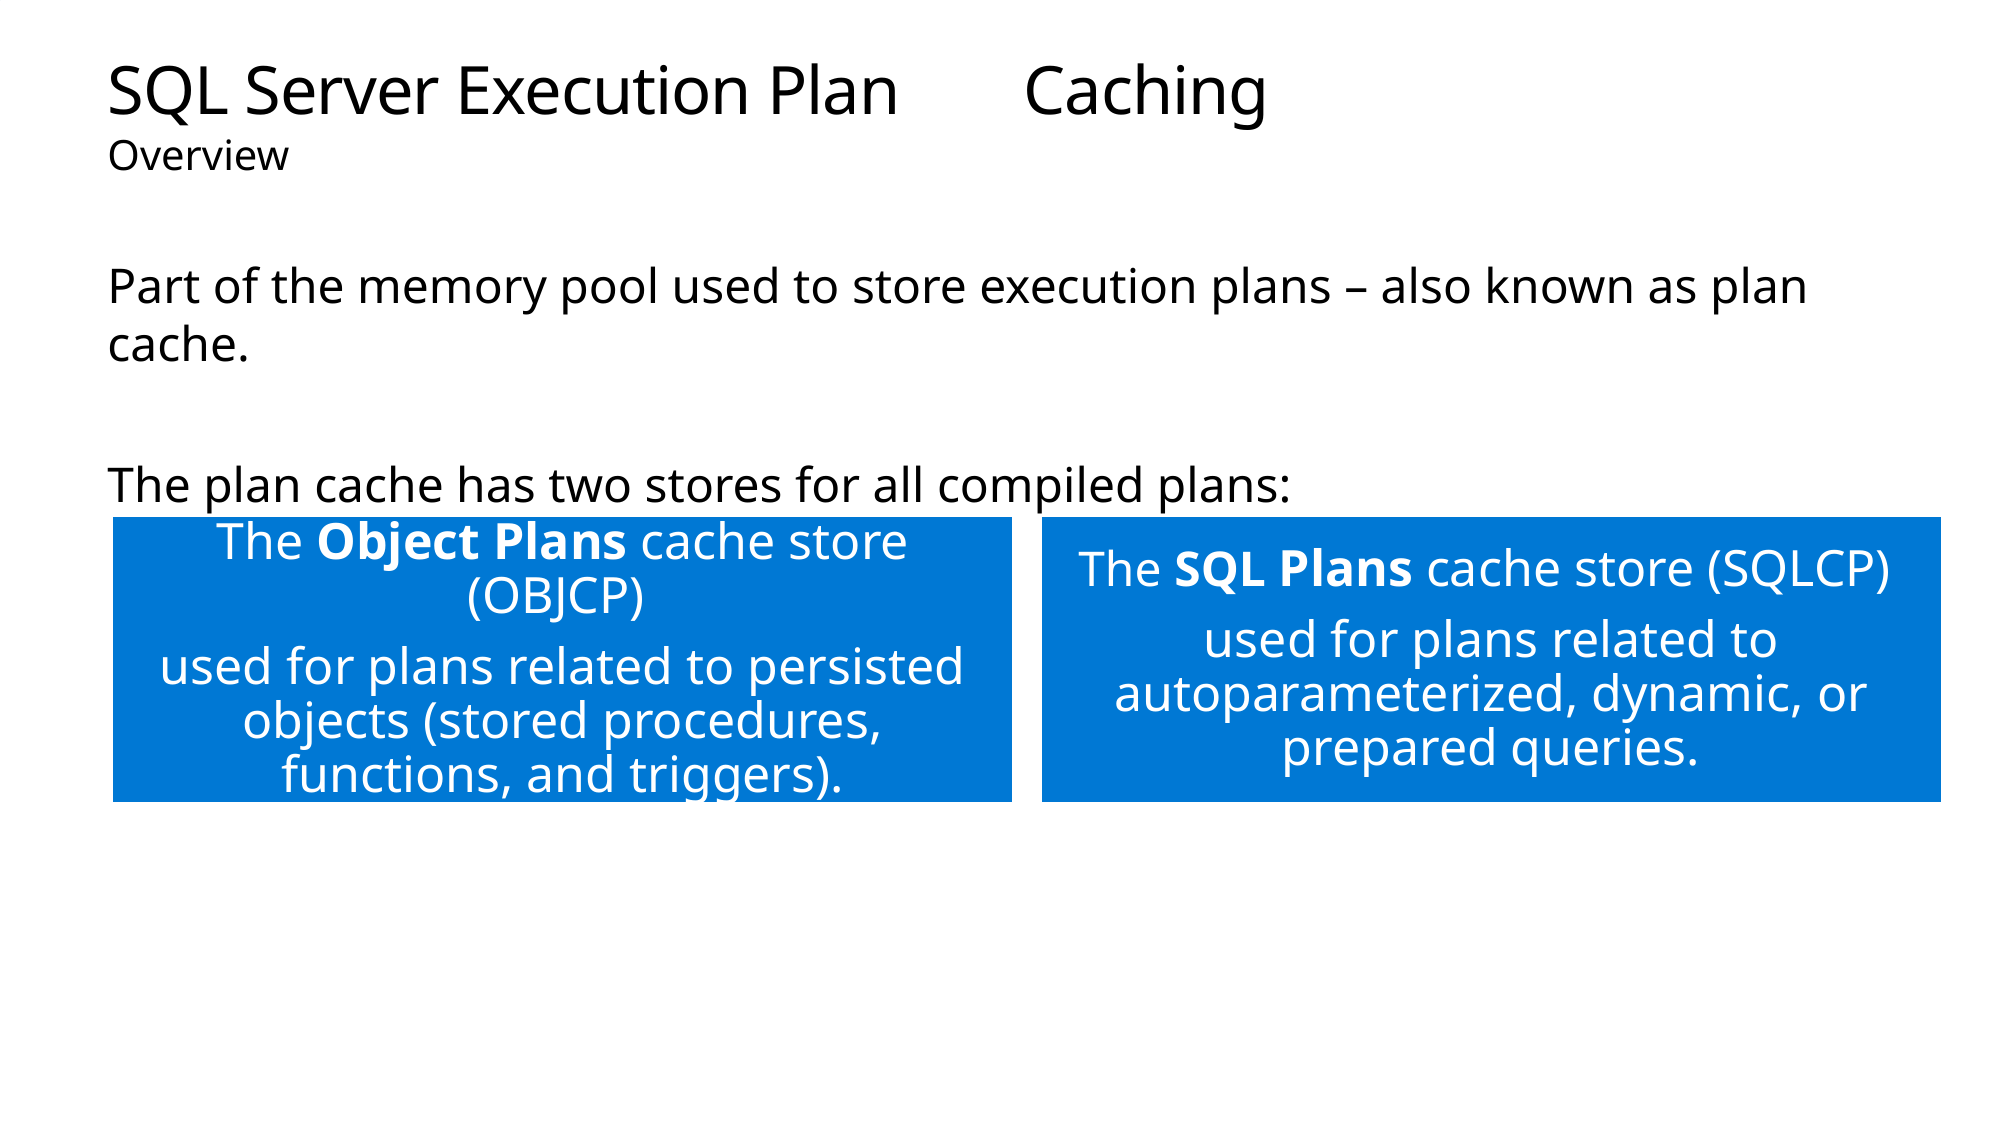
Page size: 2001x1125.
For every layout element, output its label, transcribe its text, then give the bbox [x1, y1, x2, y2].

title SQL Server Execution Plan Caching [107, 52, 1893, 128]
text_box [111, 487, 1942, 833]
list Part of the memory pool used to store execution plans – also known as plan cache. The plan cache has two stores for all compiled plans: [107, 255, 1938, 513]
subtitle Overview [107, 128, 1893, 205]
